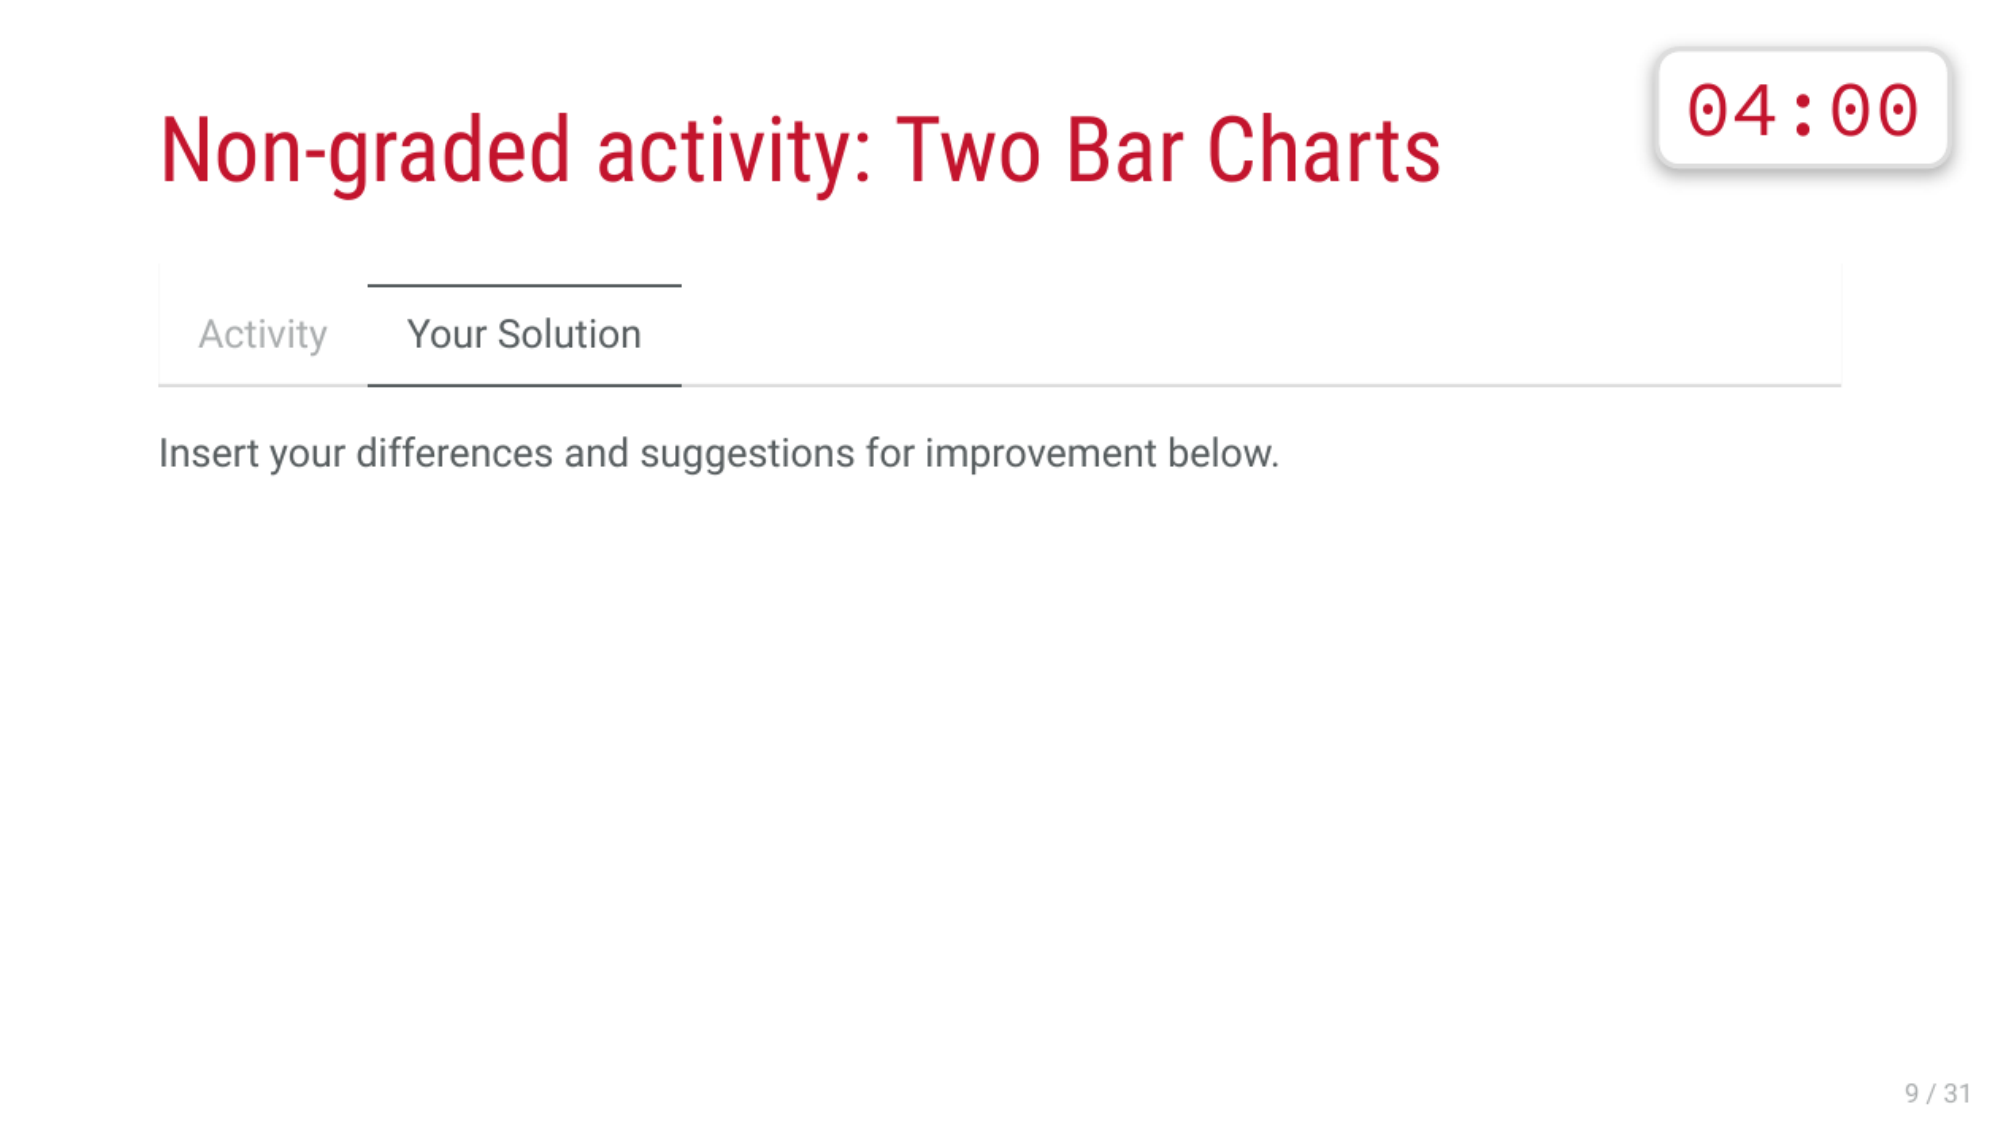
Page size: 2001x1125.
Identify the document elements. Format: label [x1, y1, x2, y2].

list [0, 0, 2000, 1125]
